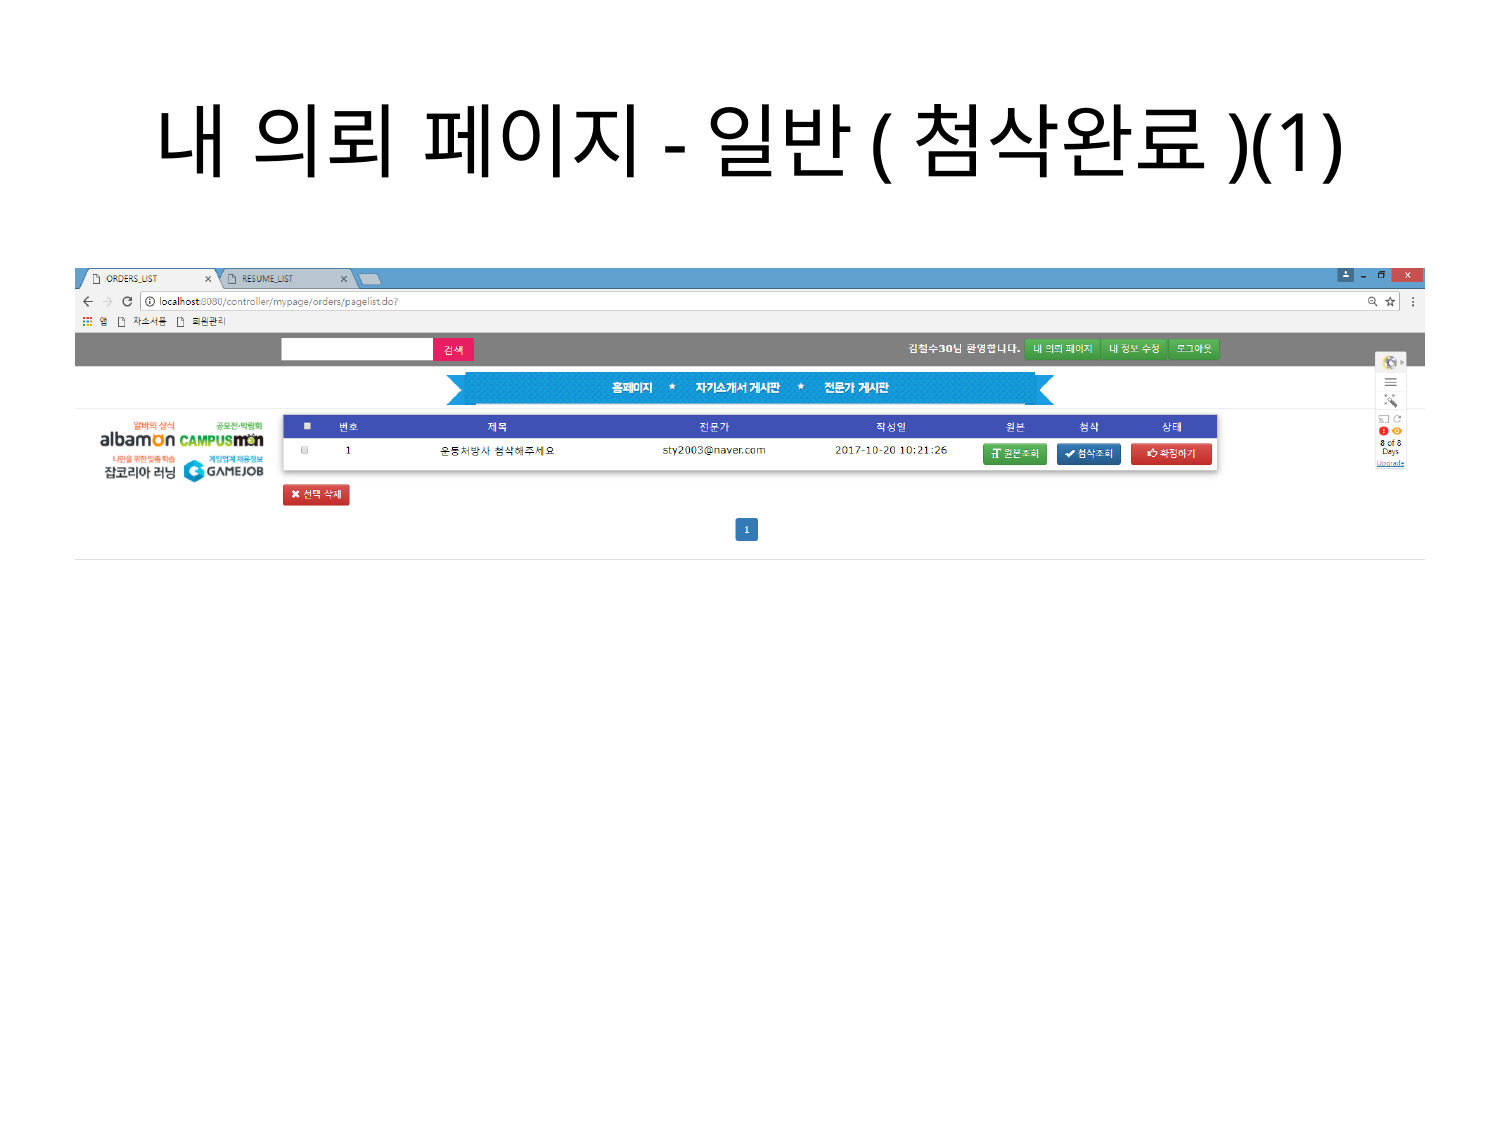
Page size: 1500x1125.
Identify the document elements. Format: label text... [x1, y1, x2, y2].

title 내 의뢰 페이지-일반(첨삭완료)(1) [75, 45, 1425, 233]
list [74, 267, 1426, 1000]
